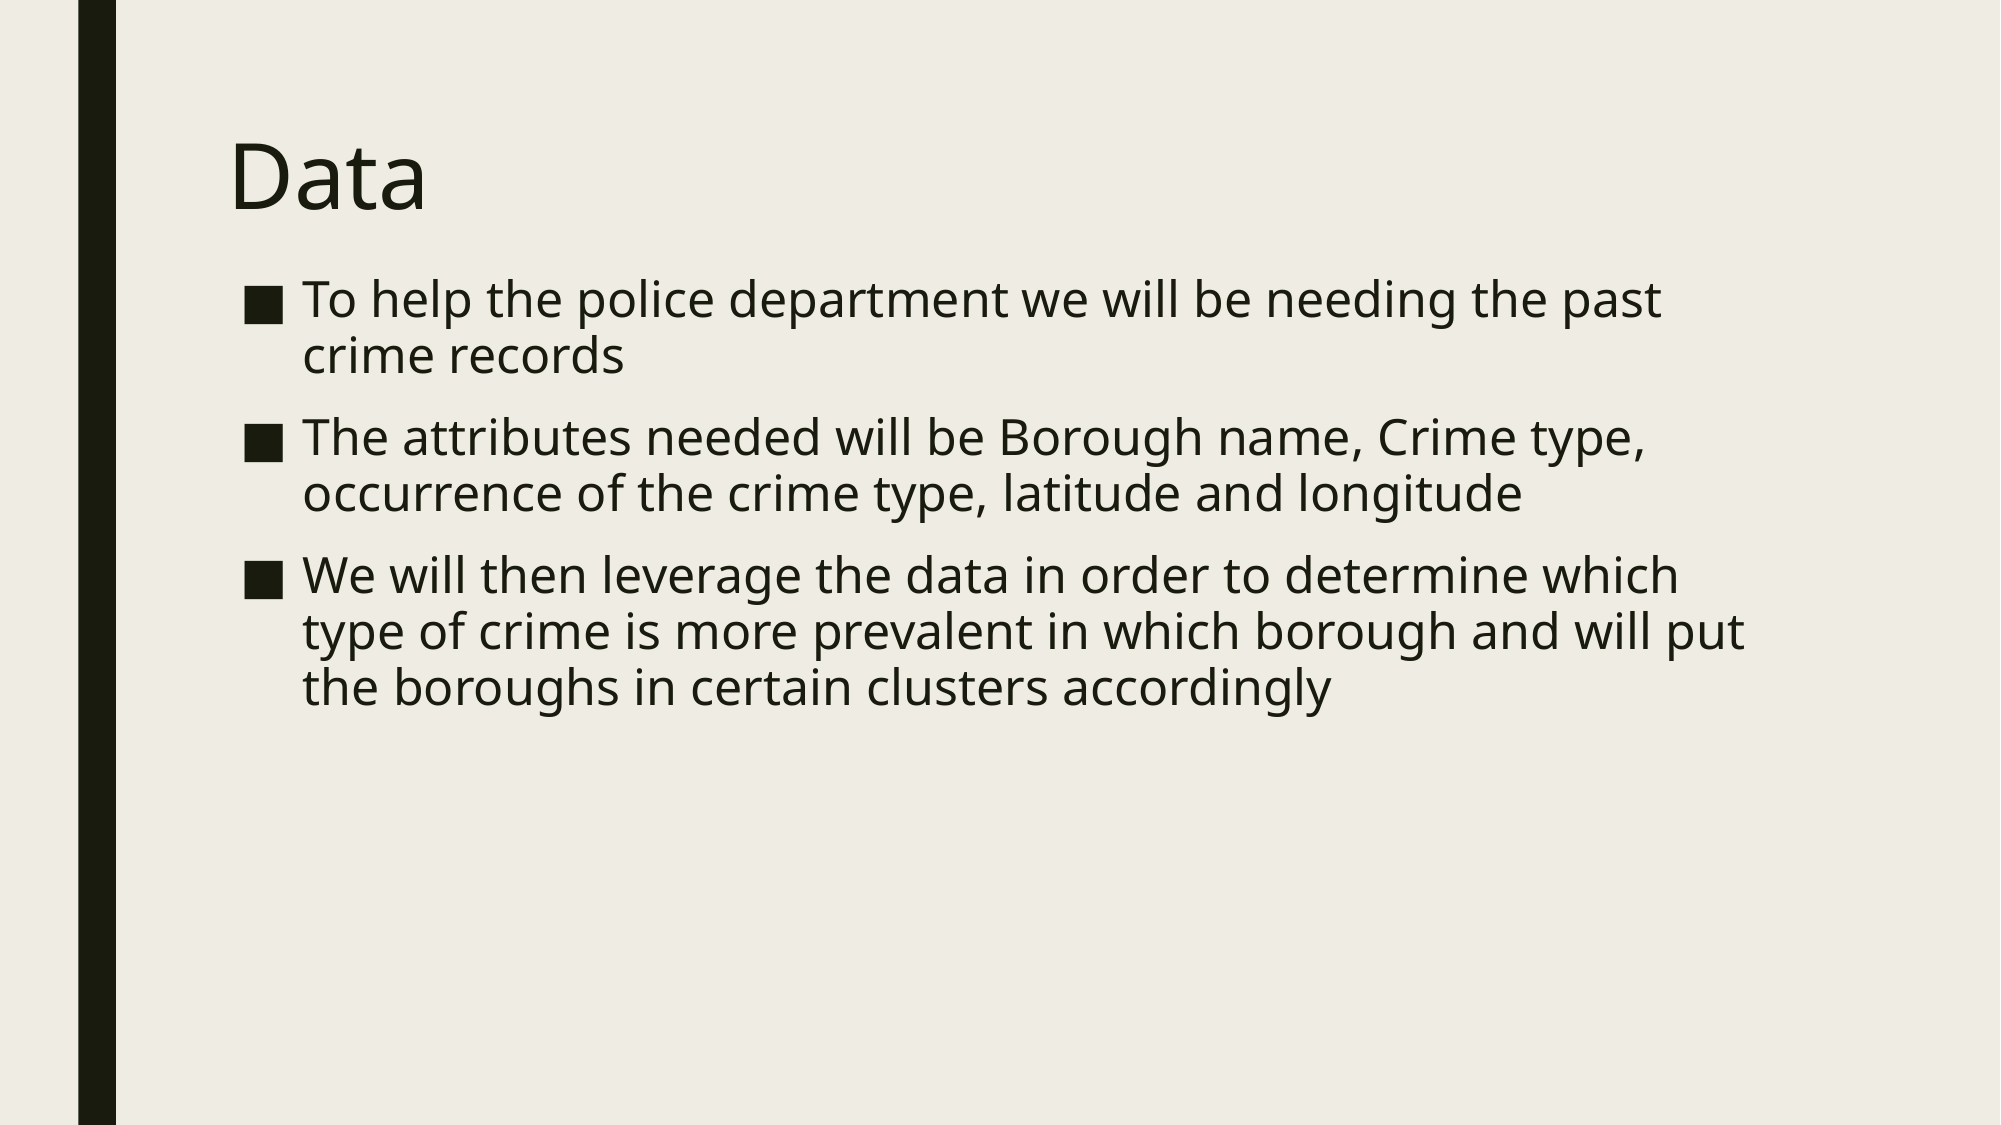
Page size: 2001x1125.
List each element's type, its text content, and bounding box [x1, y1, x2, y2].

list ﻿To help the police department we will be needing the past crime records The attributes needed will be Borough name, Crime type, occurrence of the crime type, latitude and longitude We will then leverage the data in order to determine which type of crime is more prevalent in which borough and will put the boroughs in certain clusters accordingly [225, 264, 1800, 963]
title Data [212, 124, 1788, 368]
